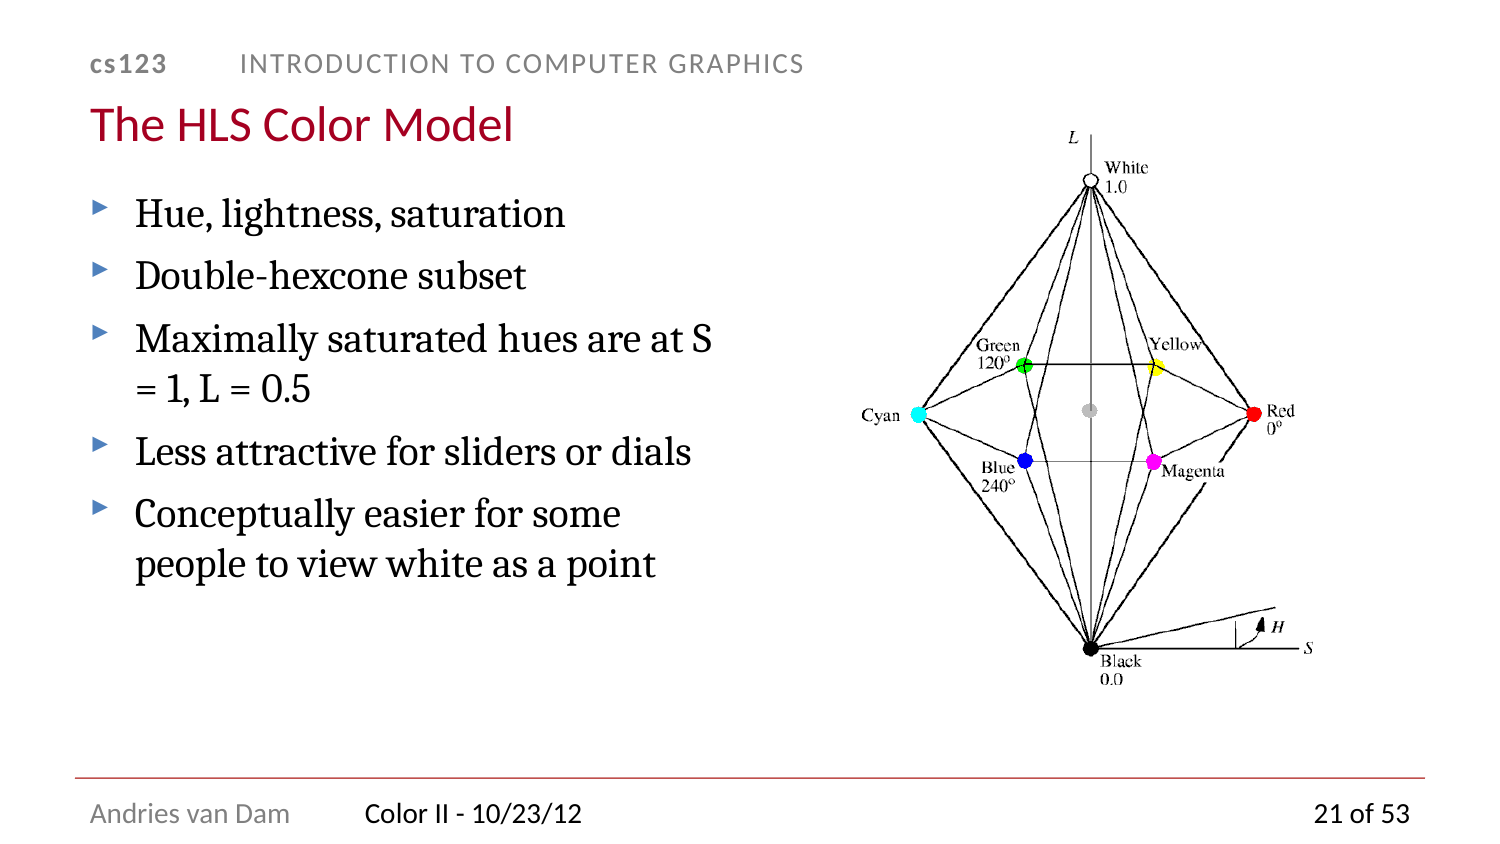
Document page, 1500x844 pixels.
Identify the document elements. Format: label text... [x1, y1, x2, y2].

title The HLS Color Model [75, 84, 1425, 160]
slide_number 21 of 53 [1224, 787, 1425, 827]
list Hue, lightness, saturation Double-hexcone subset Maximally saturated hues are at S = 1, L = 0.5 Less attractive for sliders or dials Conceptually easier for some people to view white as a point [75, 178, 738, 769]
footer Color II - 10/23/12 [350, 787, 1213, 827]
picture [862, 131, 1313, 685]
